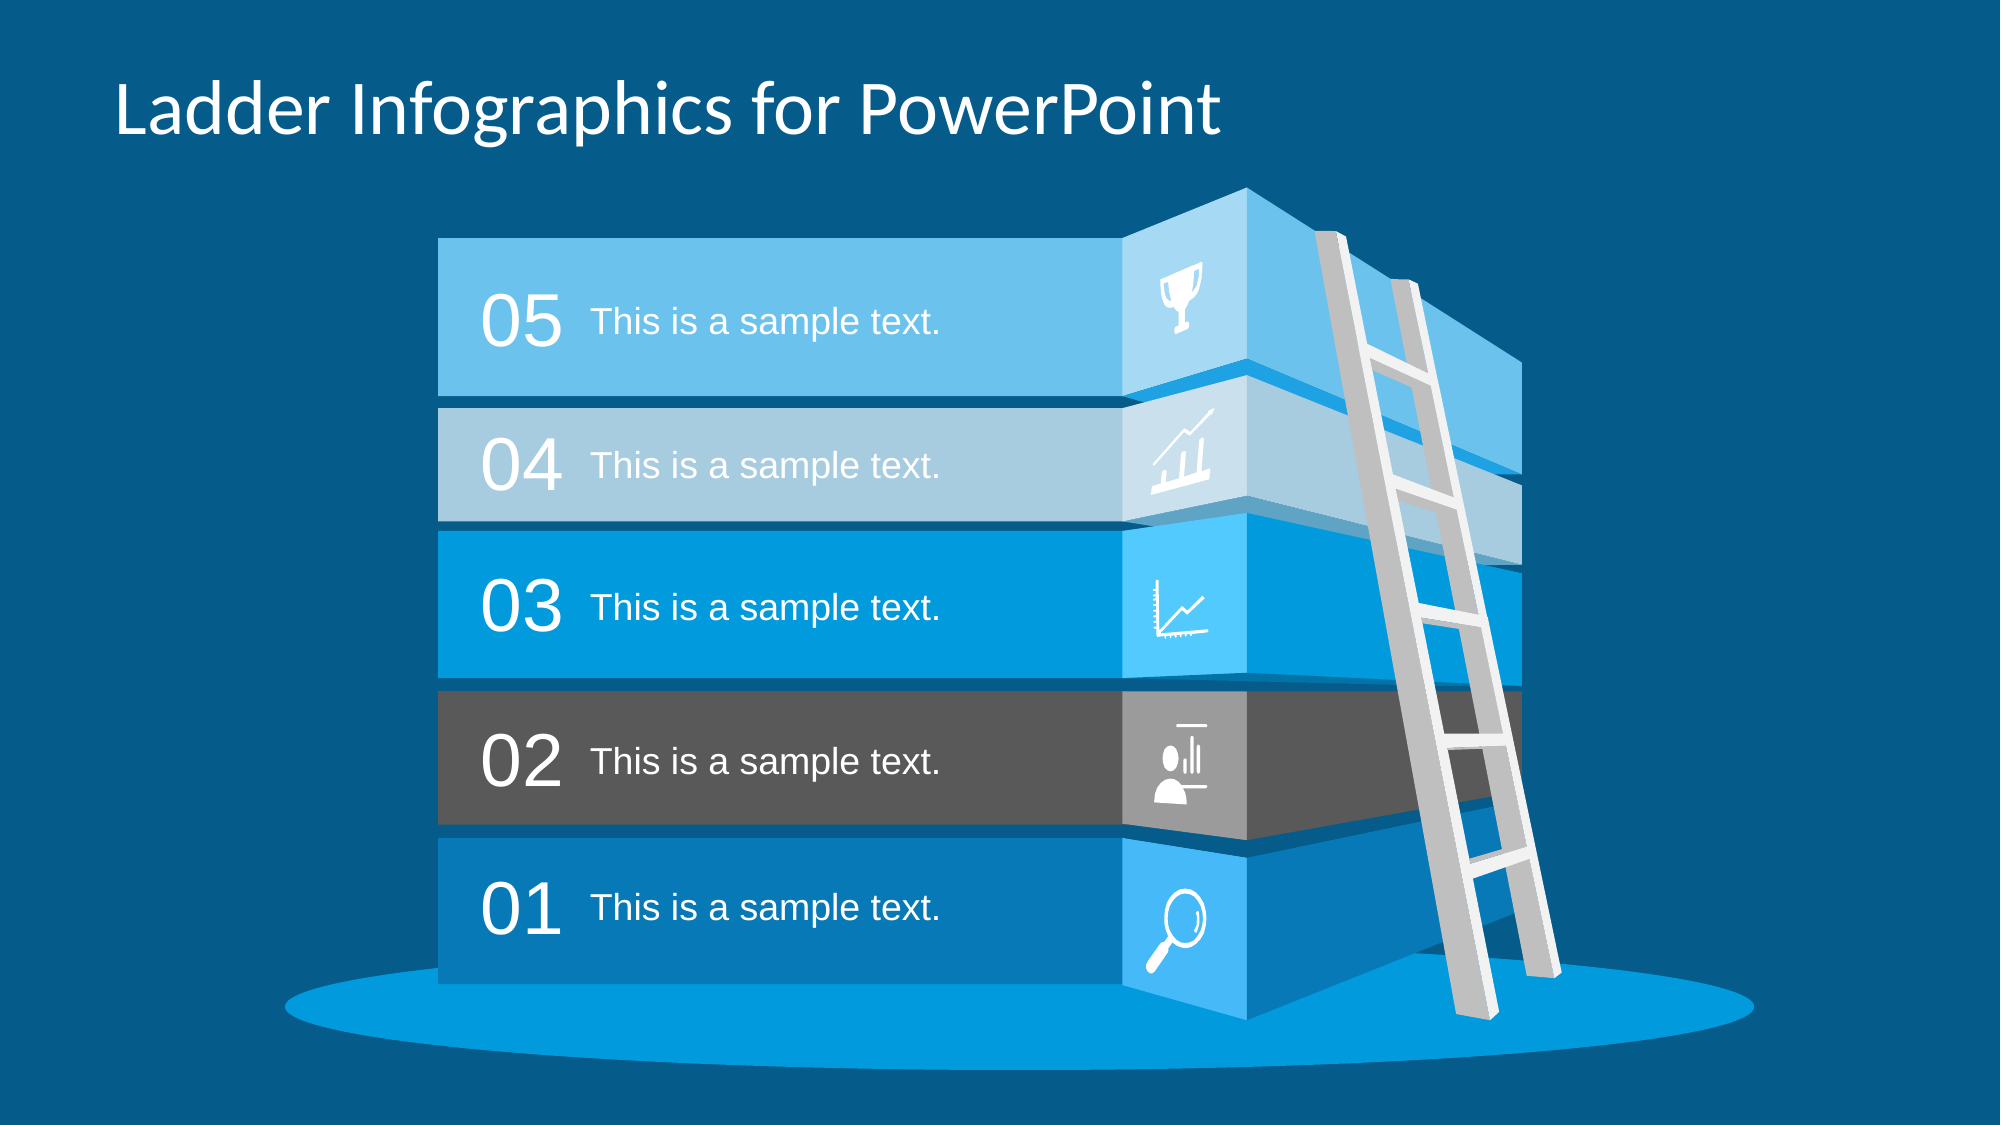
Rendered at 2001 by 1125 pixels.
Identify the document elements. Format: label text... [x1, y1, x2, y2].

title Ladder Infographics for PowerPoint [99, 45, 1900, 163]
text_box [284, 964, 1755, 1071]
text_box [437, 187, 1562, 1021]
